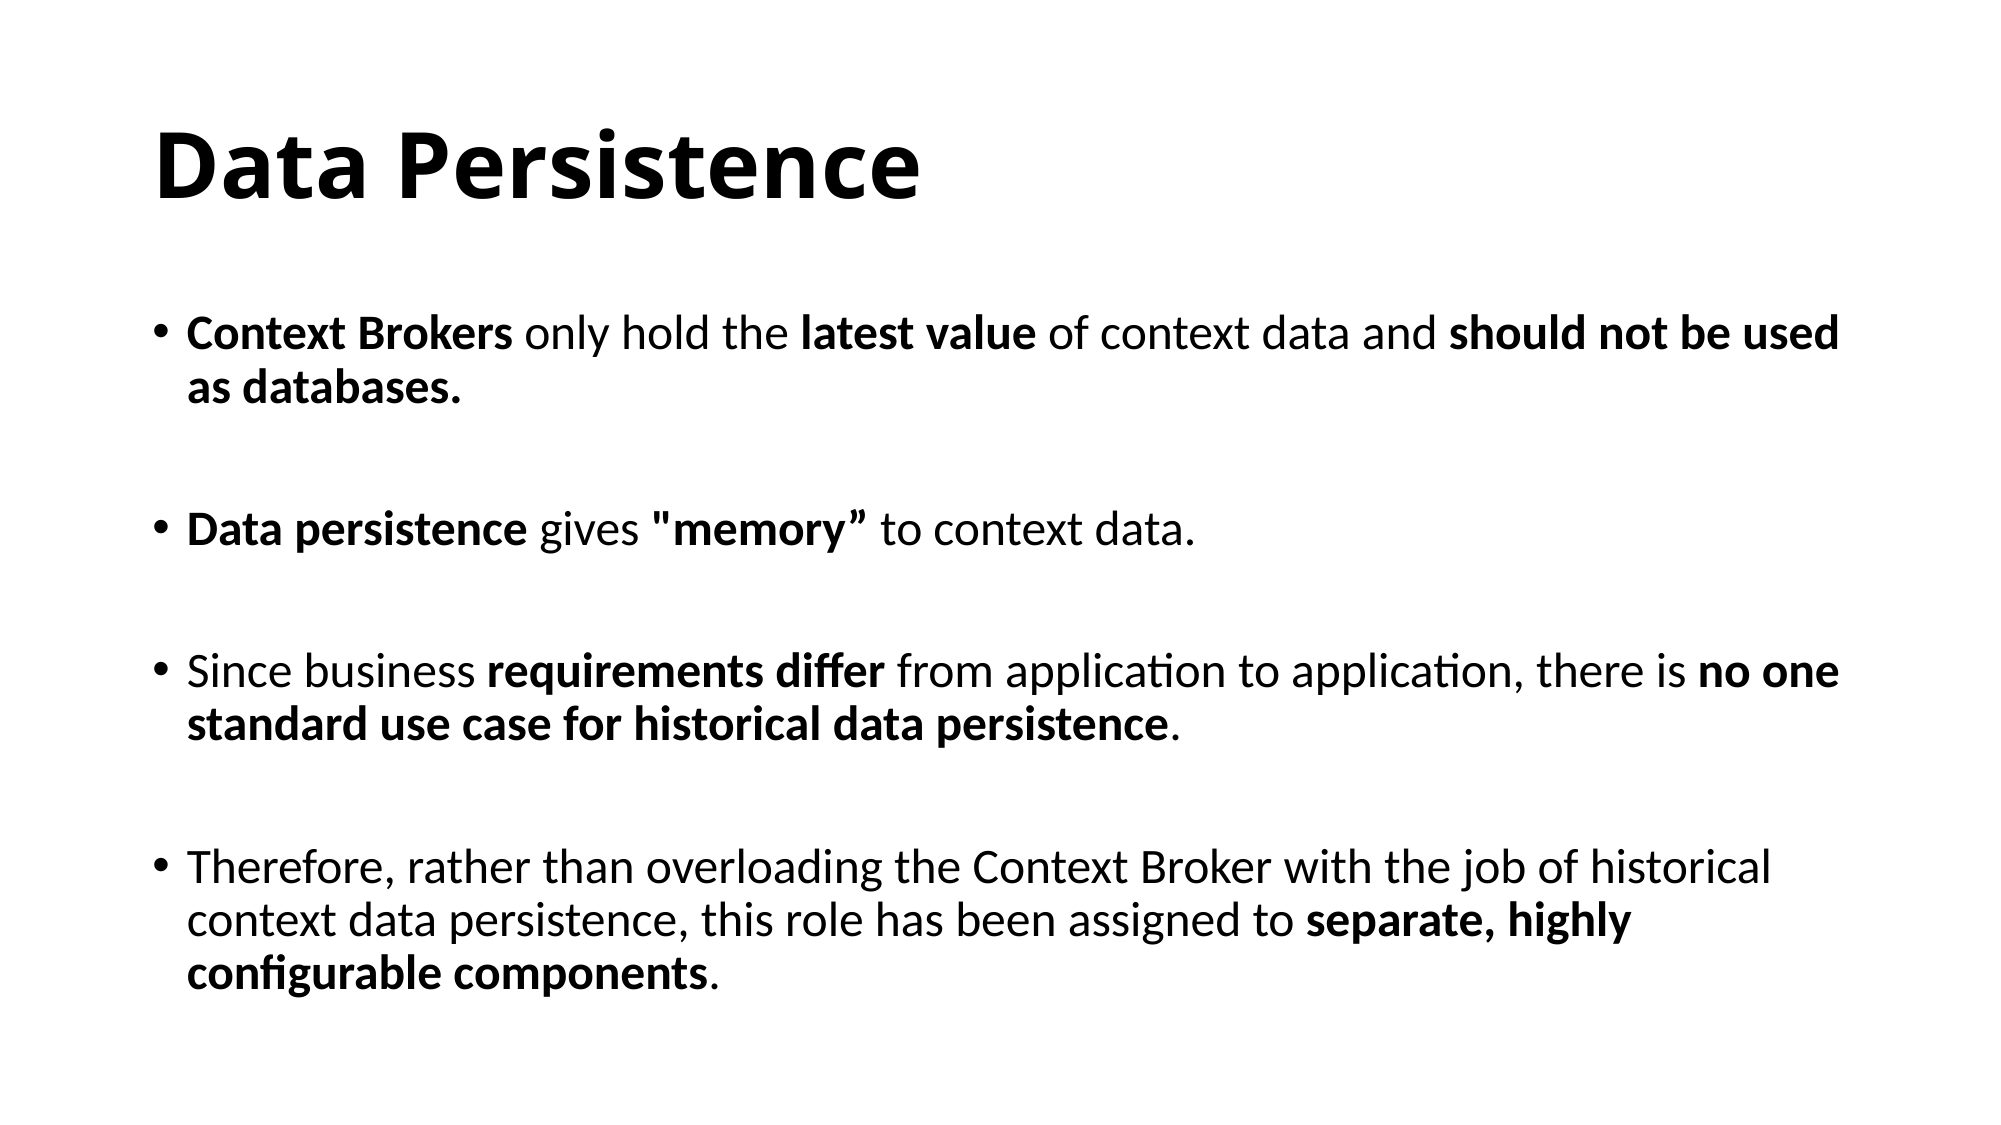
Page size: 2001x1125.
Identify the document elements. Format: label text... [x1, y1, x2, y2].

title Data Persistence [137, 59, 1863, 278]
list Context Brokers only hold the latest value of context data and should not be used as databases. Data persistence gives "memory” to context data. Since business requirements differ from application to application, there is no one standard use case for historical data persistence. Therefore, rather than overloading the Context Broker with the job of historical context data persistence, this role has been assigned to separate, highly configurable components. [137, 299, 1863, 1014]
